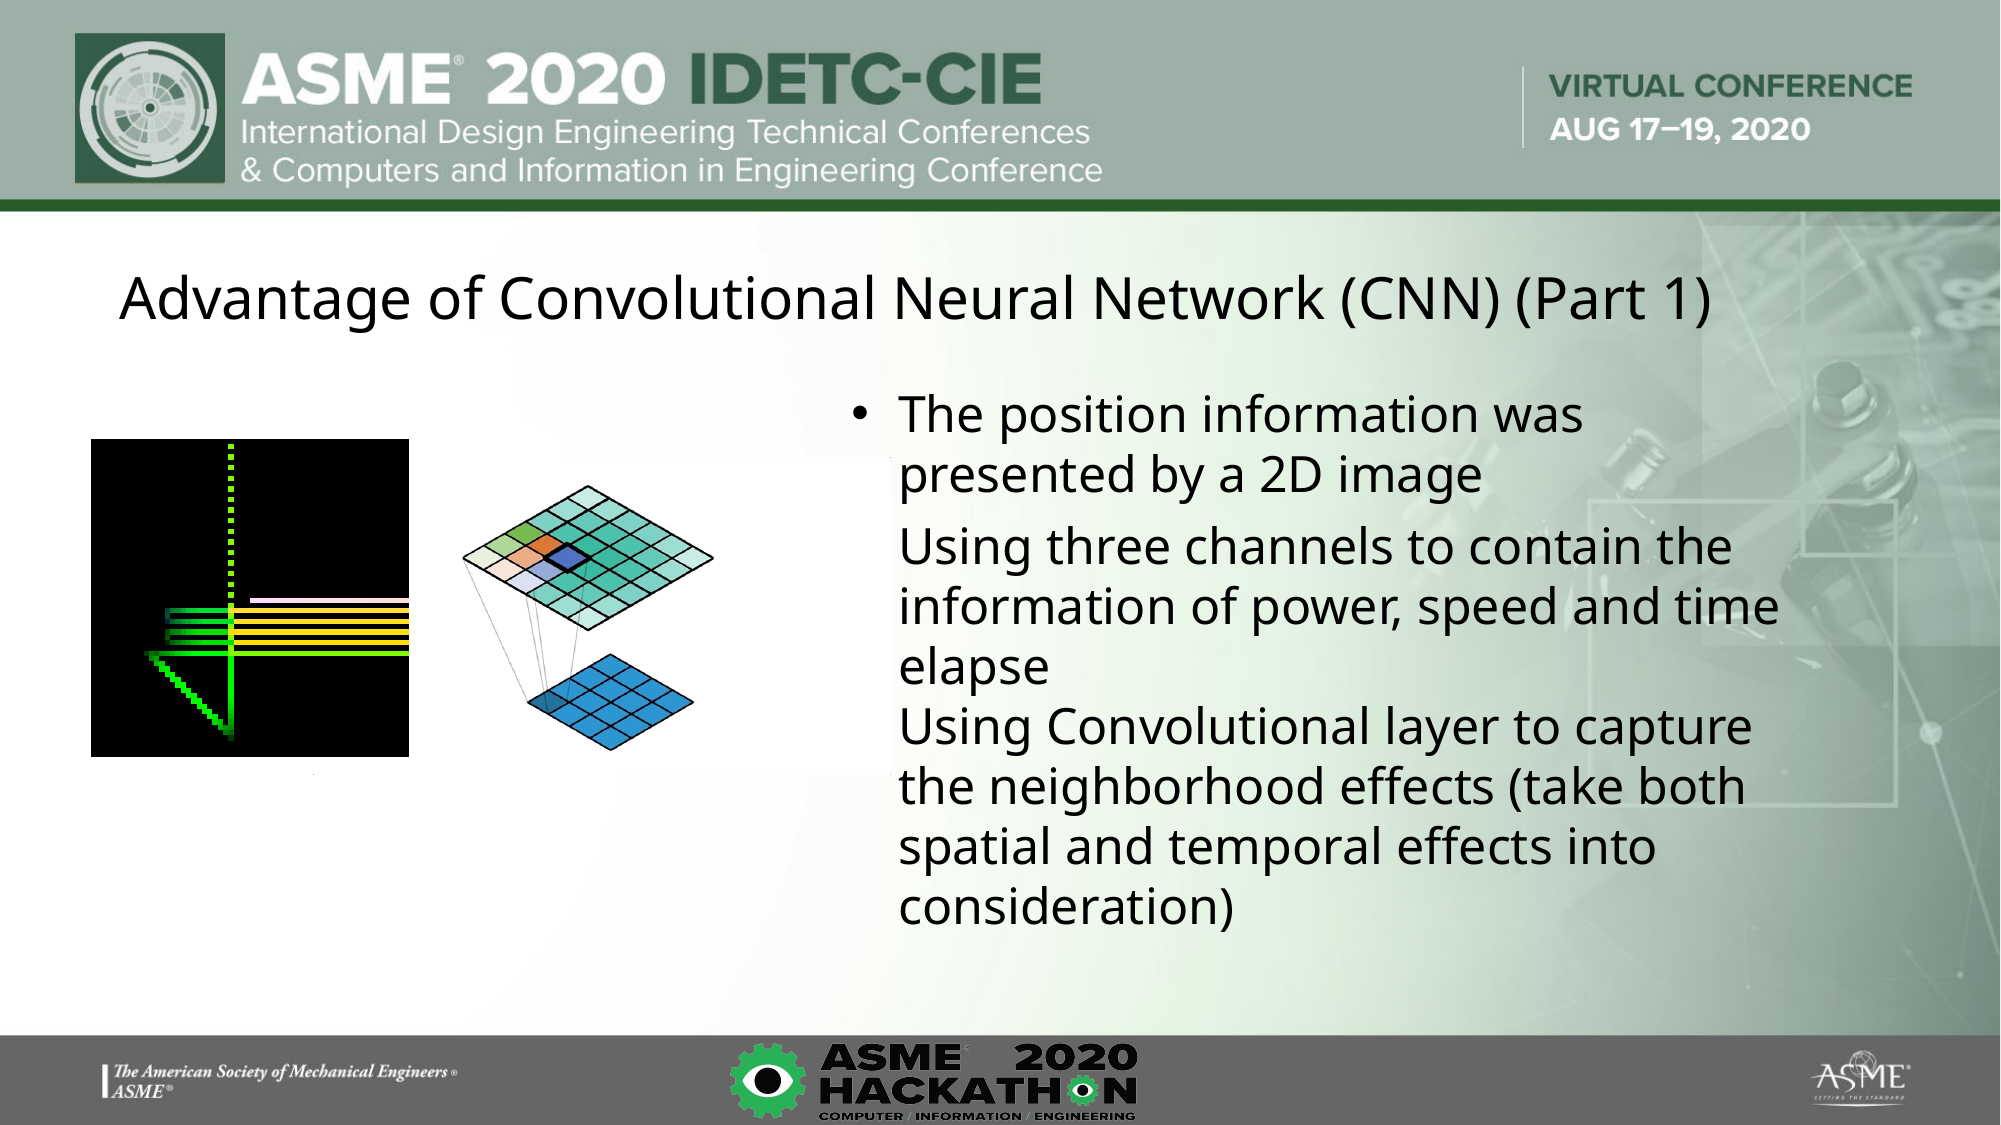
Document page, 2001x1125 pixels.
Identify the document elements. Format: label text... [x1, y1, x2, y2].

picture [0, 0, 2001, 1125]
list Advantage of Convolutional Neural Network (CNN) (Part 1) [104, 261, 1830, 899]
text_box The position information was presented by a 2D image Using three channels to contain the information of power, speed and time elapse Using Convolutional layer to capture the neighborhood effects (take both spatial and temporal effects into consideration) [836, 375, 1797, 988]
